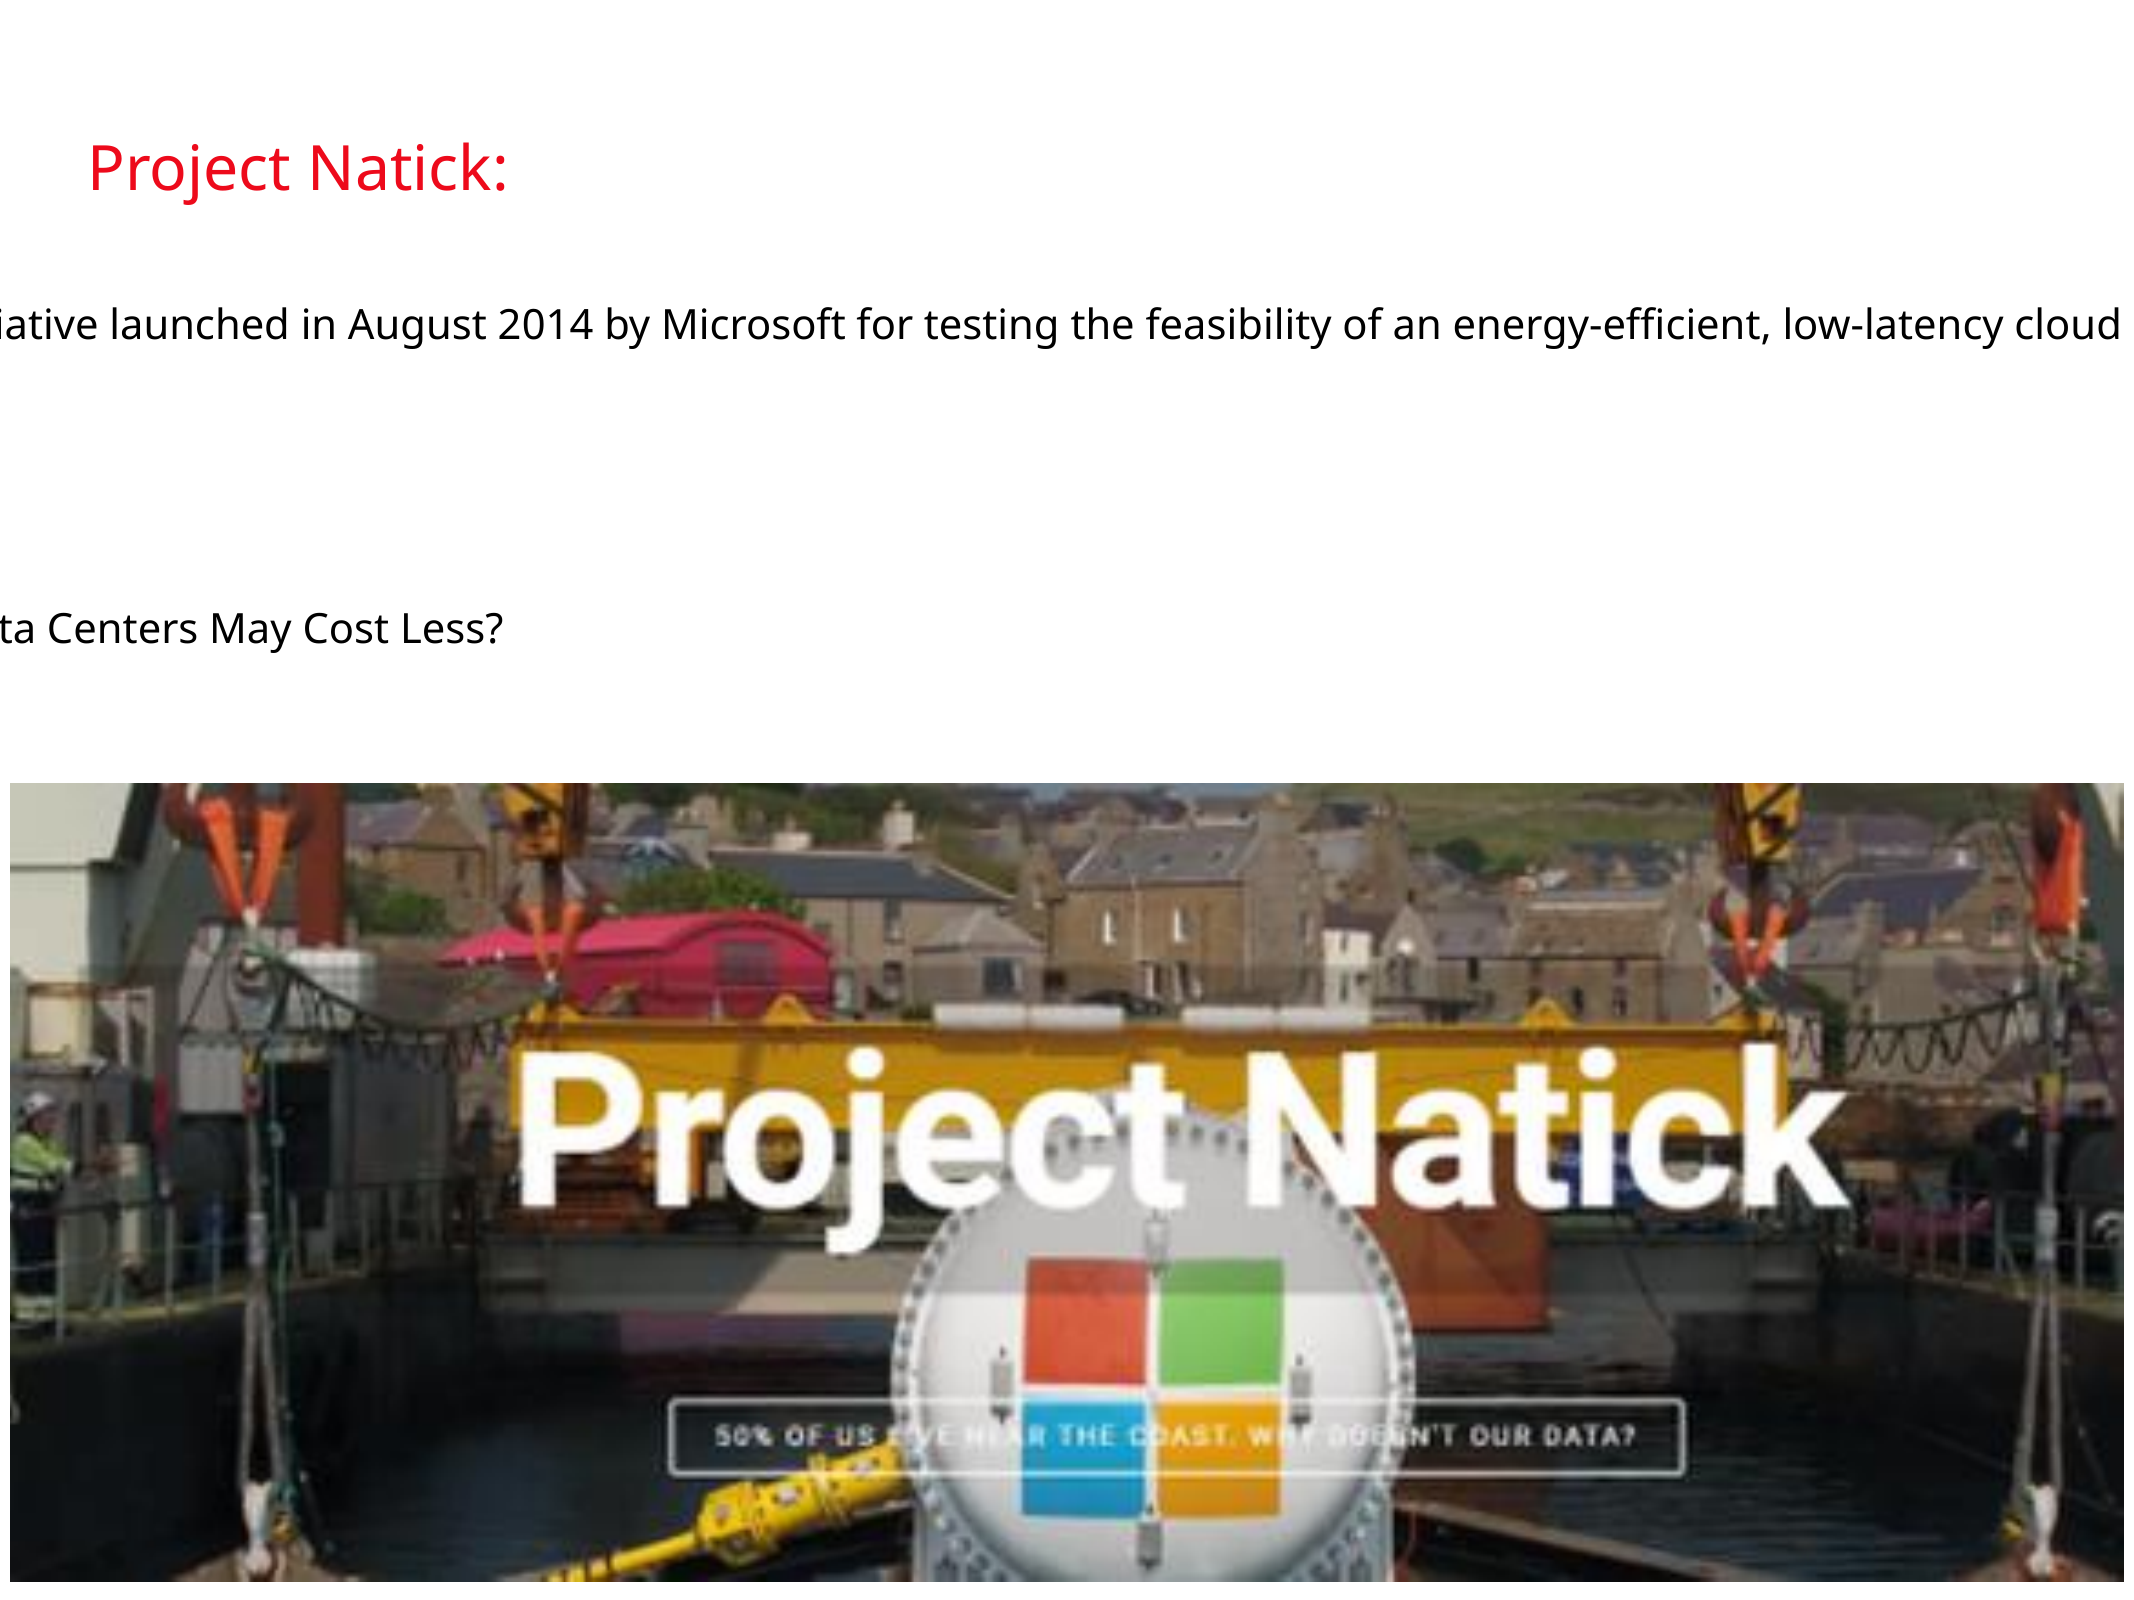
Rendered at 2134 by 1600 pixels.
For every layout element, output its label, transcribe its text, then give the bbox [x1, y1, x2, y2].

picture [9, 783, 2124, 1582]
text_box Project Natick: [79, 119, 518, 212]
text_box ( Project Natick is an initiative launched in August 2014 by Microsoft for testing the feasibility of an energy-efficient, low-latency cloud computing facility on the ocean floor) Why Microsoft Thinks Underwater Data Centers May Cost Less? [0, 260, 2134, 661]
